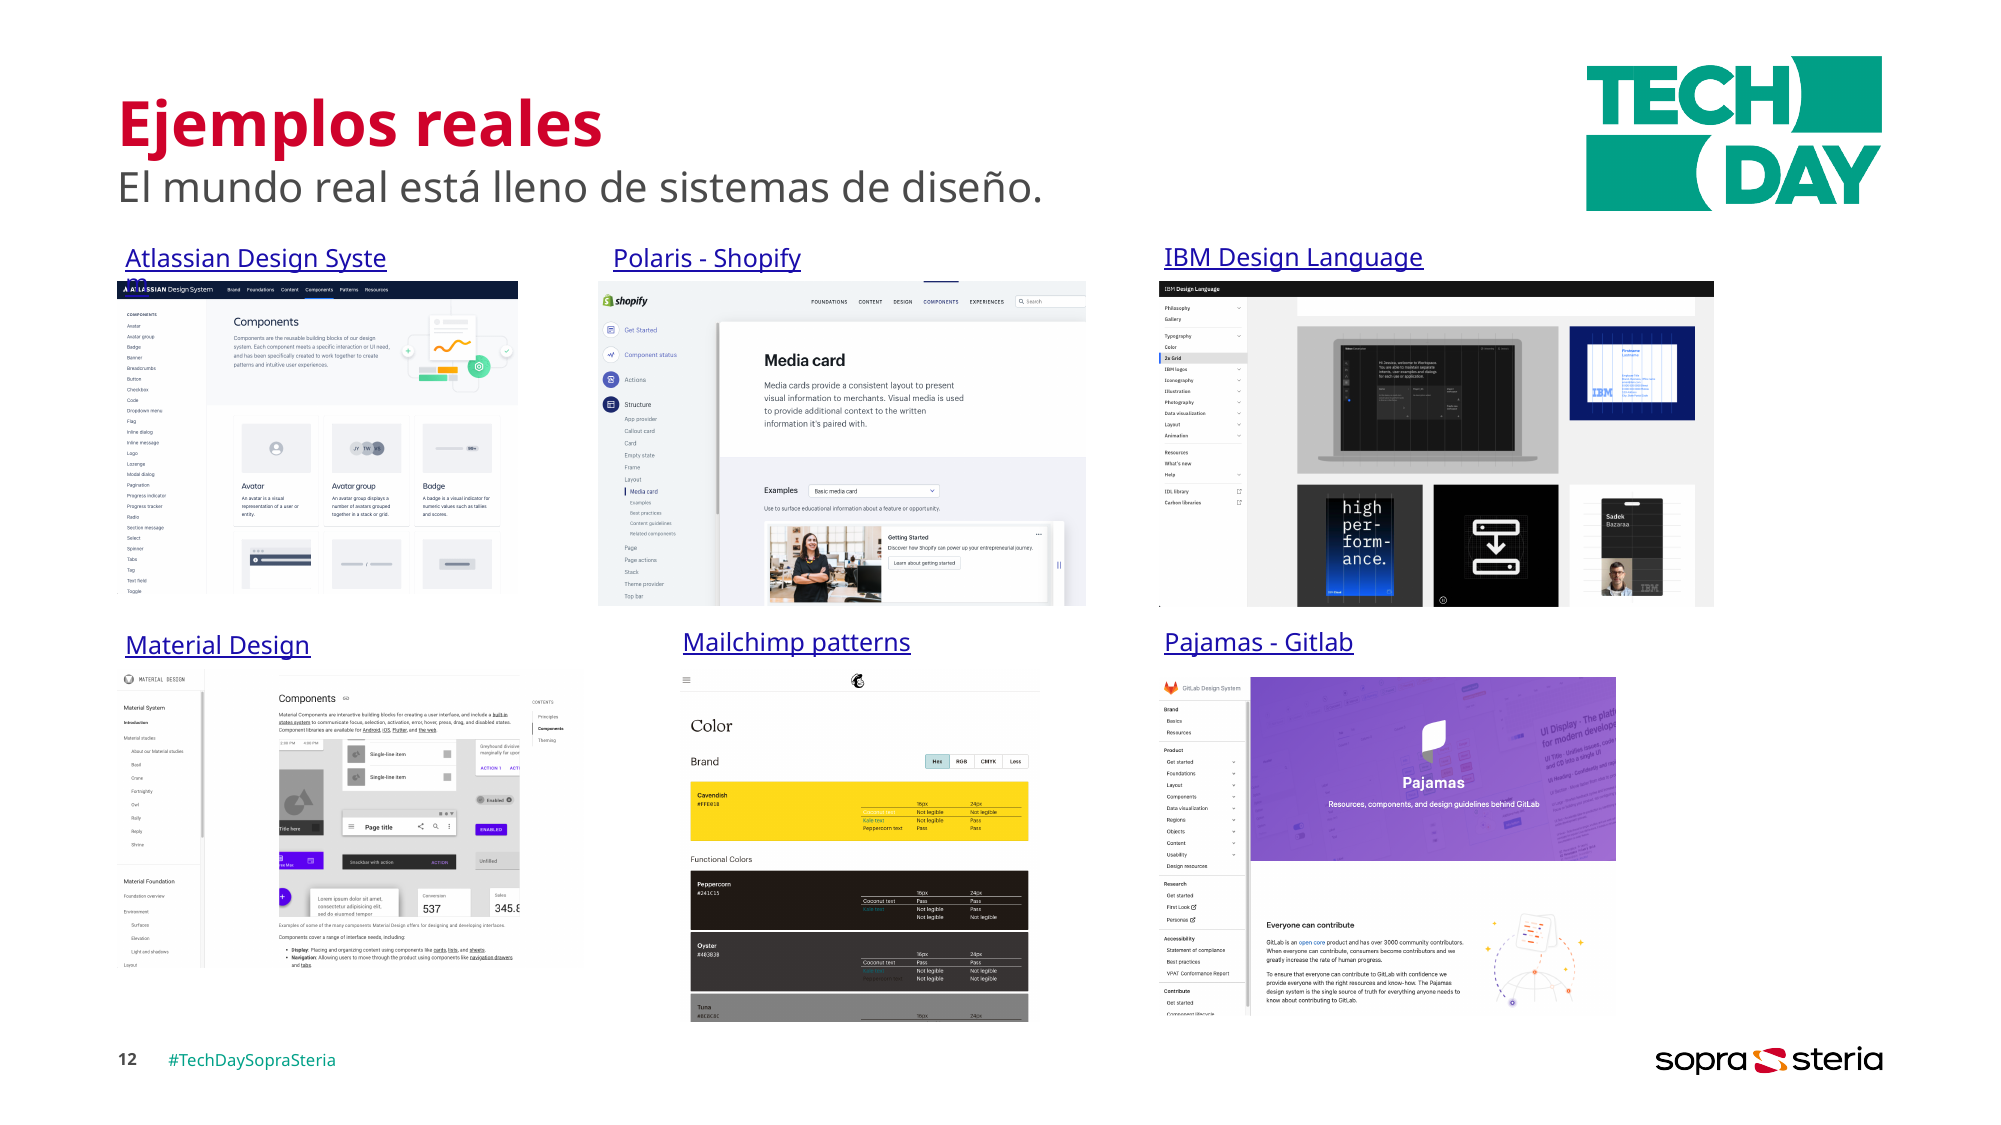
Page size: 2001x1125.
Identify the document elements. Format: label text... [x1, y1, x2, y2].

picture [1586, 56, 1882, 160]
picture [1638, 1028, 1900, 1093]
text_box Polaris - Shopify [598, 235, 901, 281]
title Ejemplos reales [117, 5, 1521, 159]
picture [680, 669, 1040, 1022]
text_box Mailchimp patterns [667, 619, 971, 668]
list El mundo real está lleno de sistemas de diseño. [117, 160, 1882, 220]
footer #TechDaySopraSteria [177, 1039, 759, 1081]
text_box Material Design [110, 621, 414, 671]
text_box Atlassian Design System [110, 235, 414, 285]
picture [1159, 677, 1616, 1016]
picture [117, 281, 518, 595]
text_box IBM Design Language [1149, 233, 1453, 283]
picture [1159, 281, 1714, 607]
picture [117, 669, 584, 968]
text_box Pajamas - Gitlab [1149, 619, 1453, 668]
picture [598, 281, 1086, 606]
slide_number 12 [117, 1039, 177, 1081]
